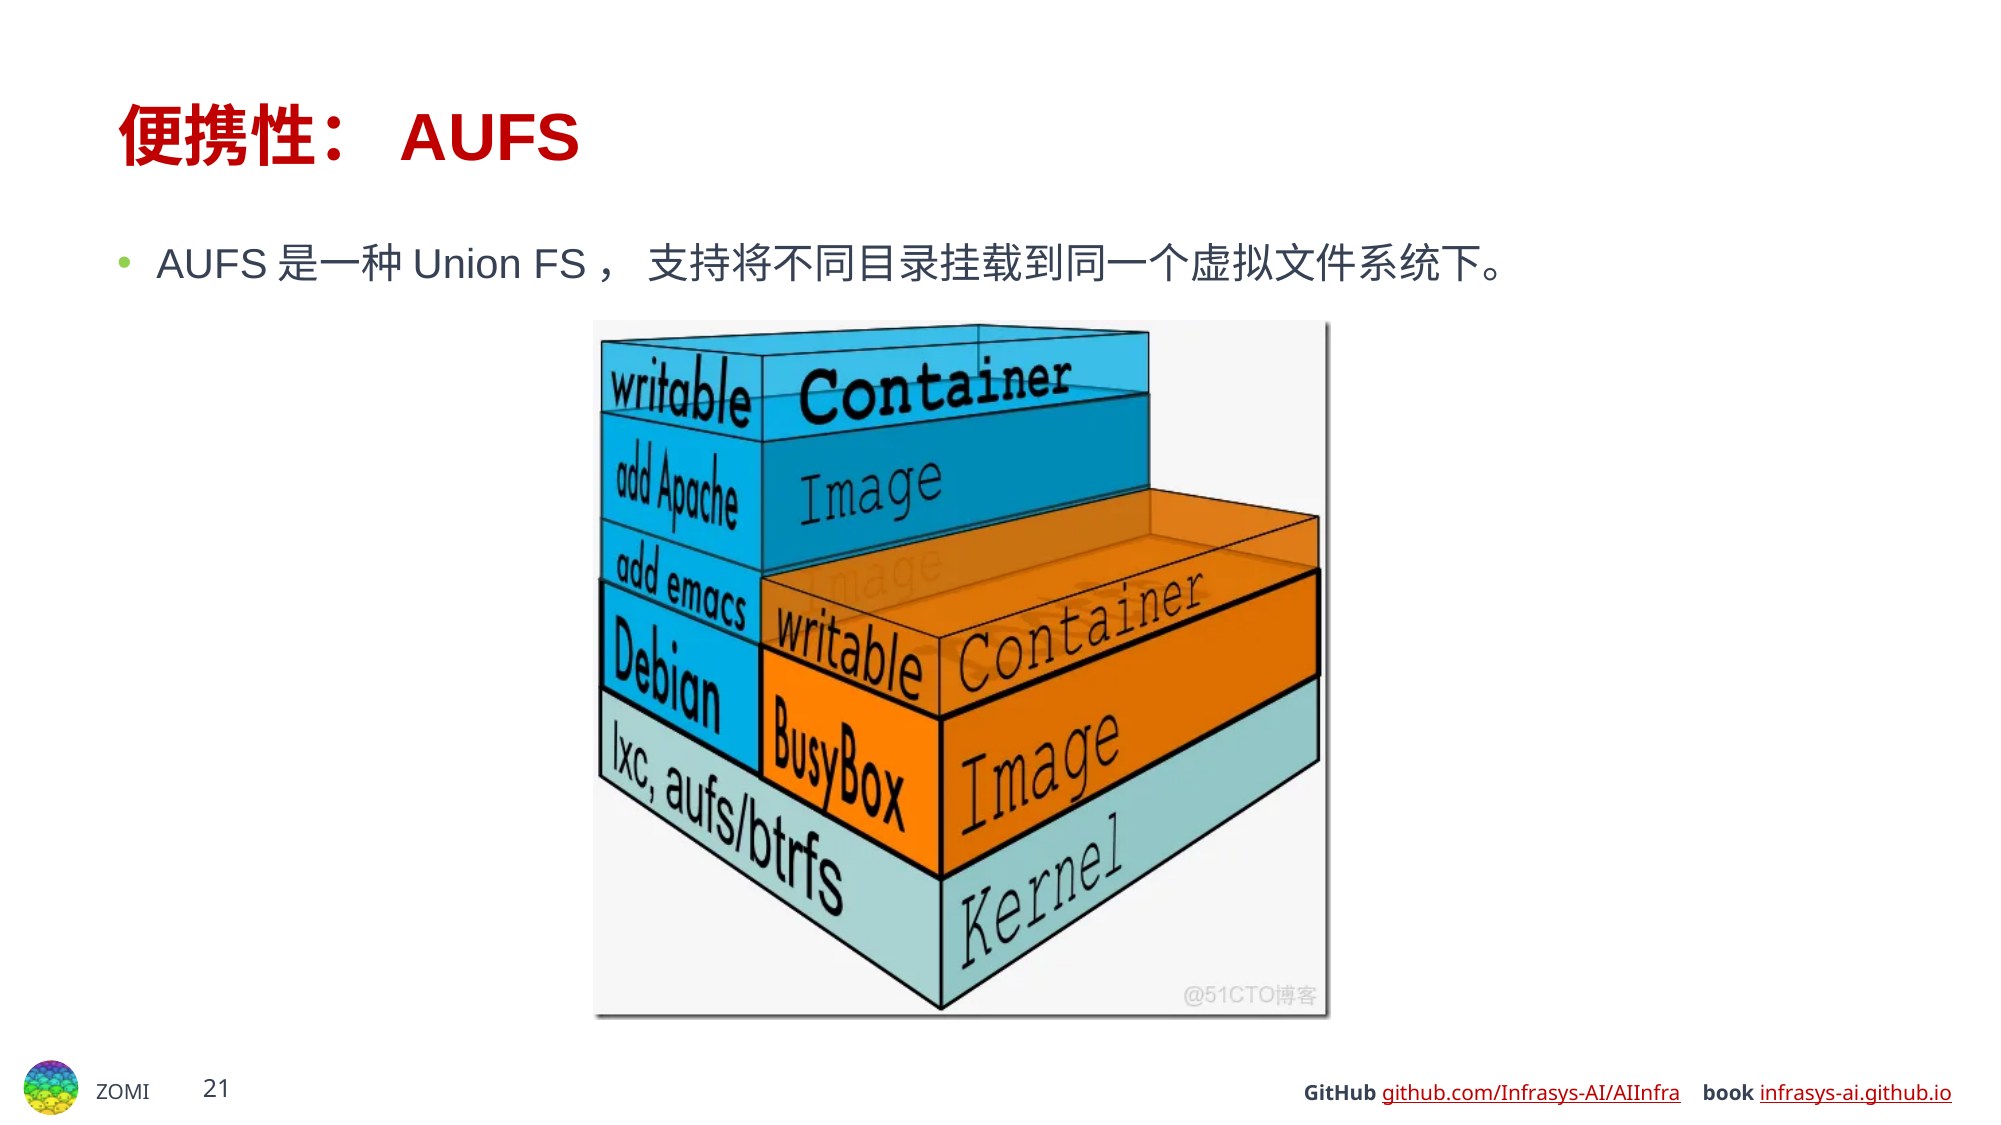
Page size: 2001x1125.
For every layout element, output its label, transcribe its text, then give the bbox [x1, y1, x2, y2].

title 便携性：AUFS [102, 85, 1901, 183]
list AUFS是一种Union FS， 支持将不同目录挂载到同一个虚拟文件系统下。 [102, 204, 1901, 1043]
picture [592, 320, 1331, 1020]
picture [23, 1060, 79, 1115]
